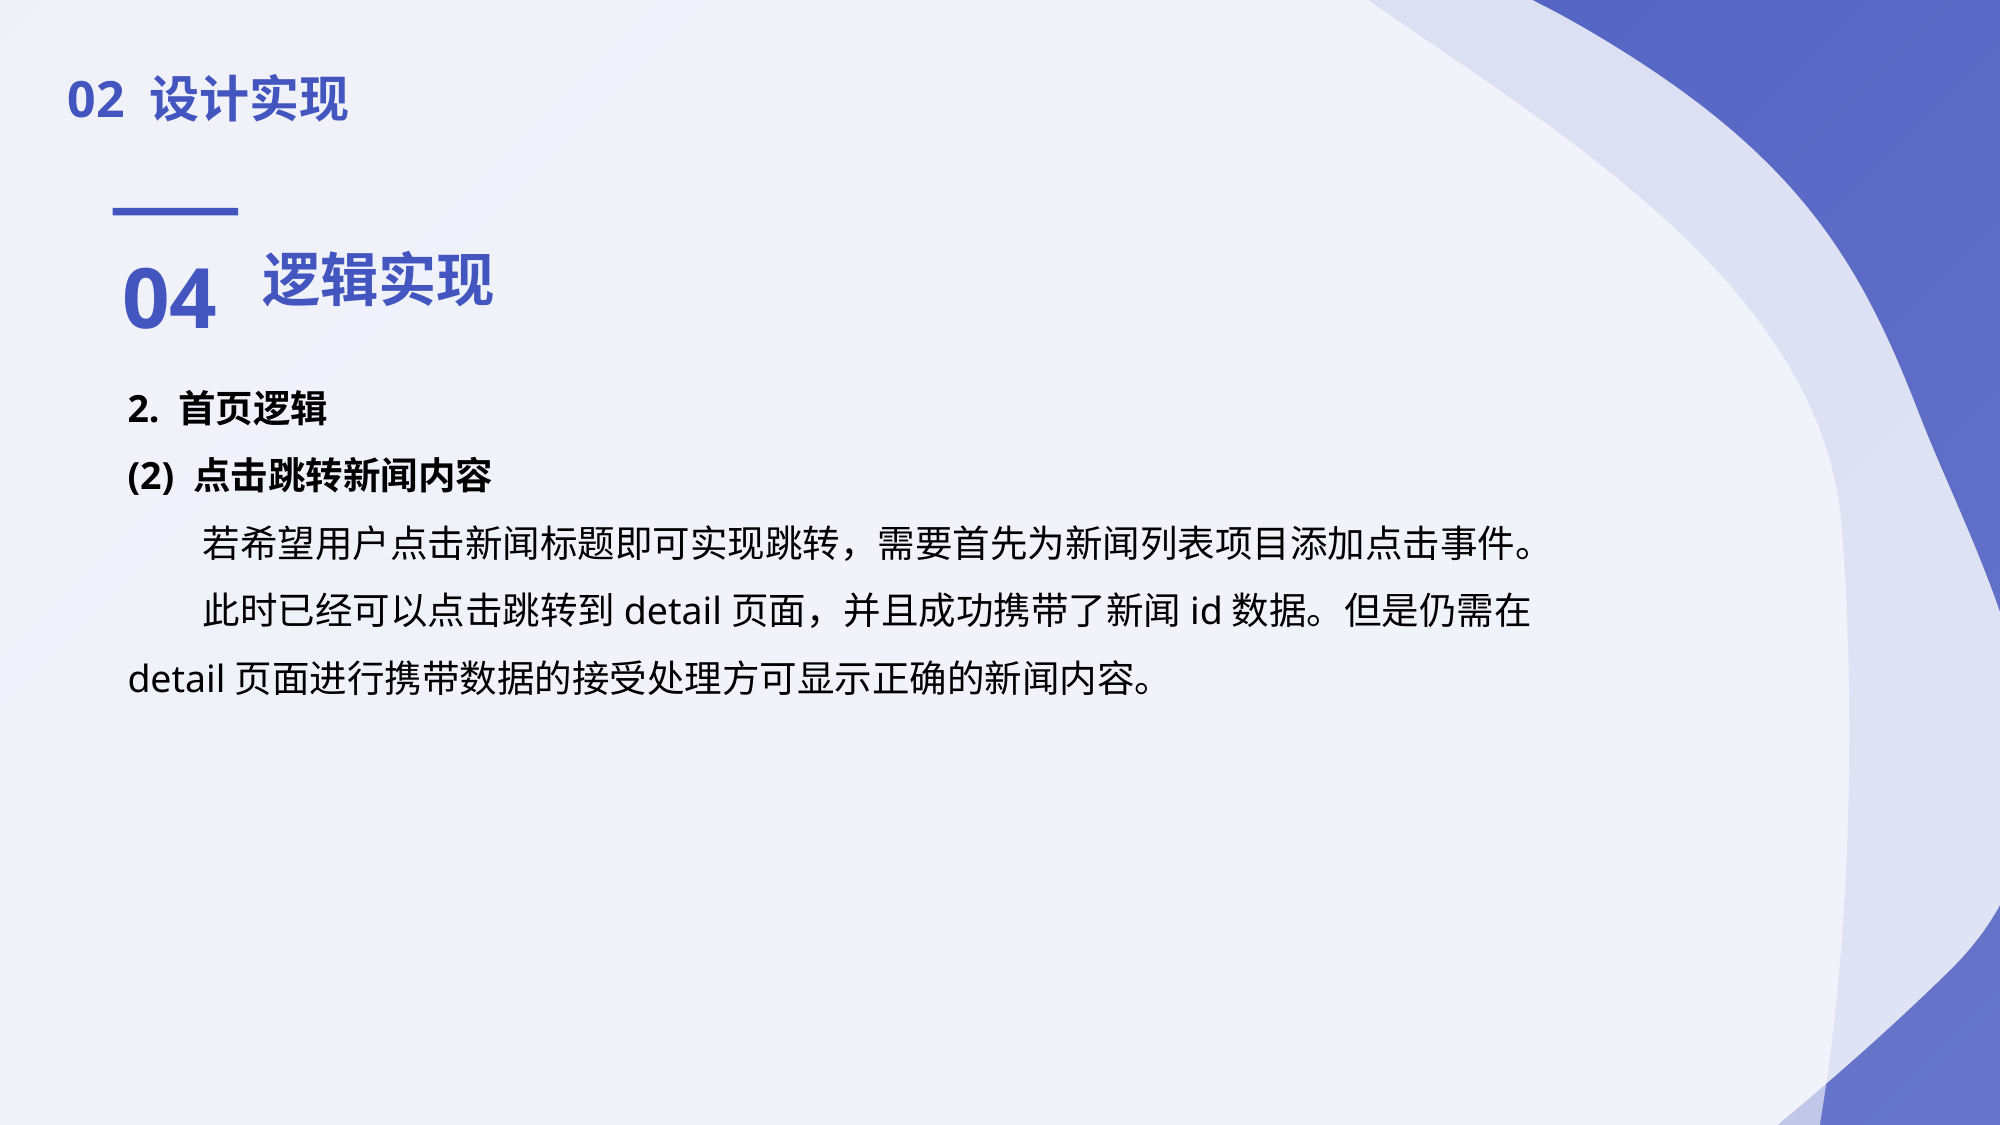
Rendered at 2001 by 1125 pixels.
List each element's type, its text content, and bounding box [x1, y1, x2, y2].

text_box 逻辑实现 [247, 215, 511, 321]
text_box 2. 首页逻辑 (2) 点击跳转新闻内容 若希望用户点击新闻标题即可实现跳转，需要首先为新闻列表项目添加点击事件。 此时已经可以点击跳转到detail页面，并且成功携带了新闻id数据。但是仍需在detail页面进行携带数据的接受处理方可显示正确的新闻内容。 [112, 354, 1642, 707]
list 02 设计实现 [52, 41, 924, 162]
text_box 04 [107, 207, 233, 353]
text_box [233, 207, 239, 216]
